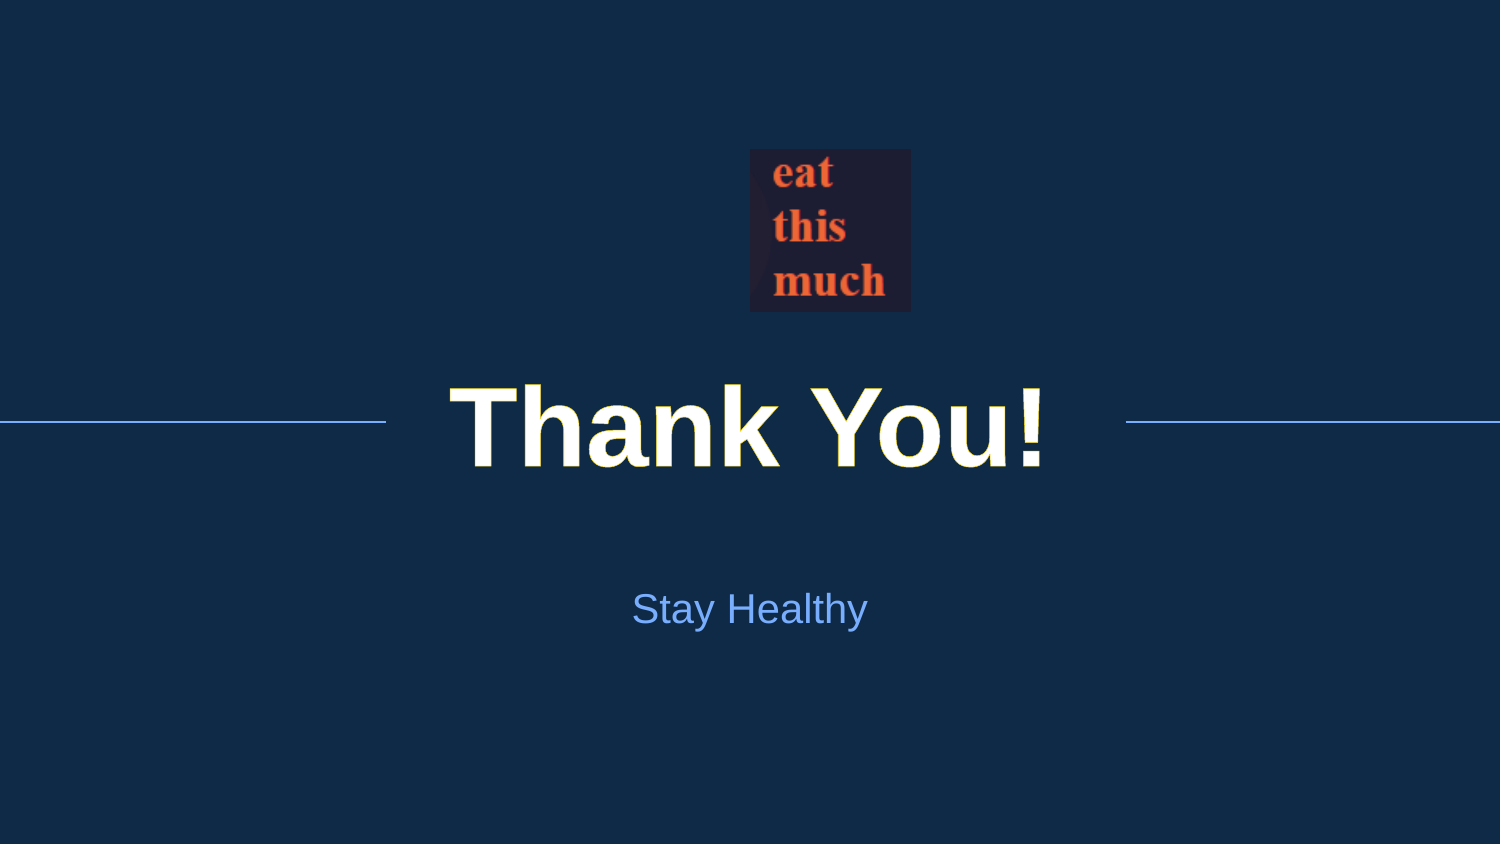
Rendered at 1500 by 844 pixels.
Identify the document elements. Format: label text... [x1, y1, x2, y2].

text_box Stay Healthy [593, 567, 906, 650]
text_box Thank You! [433, 346, 1067, 497]
picture [587, 148, 911, 312]
